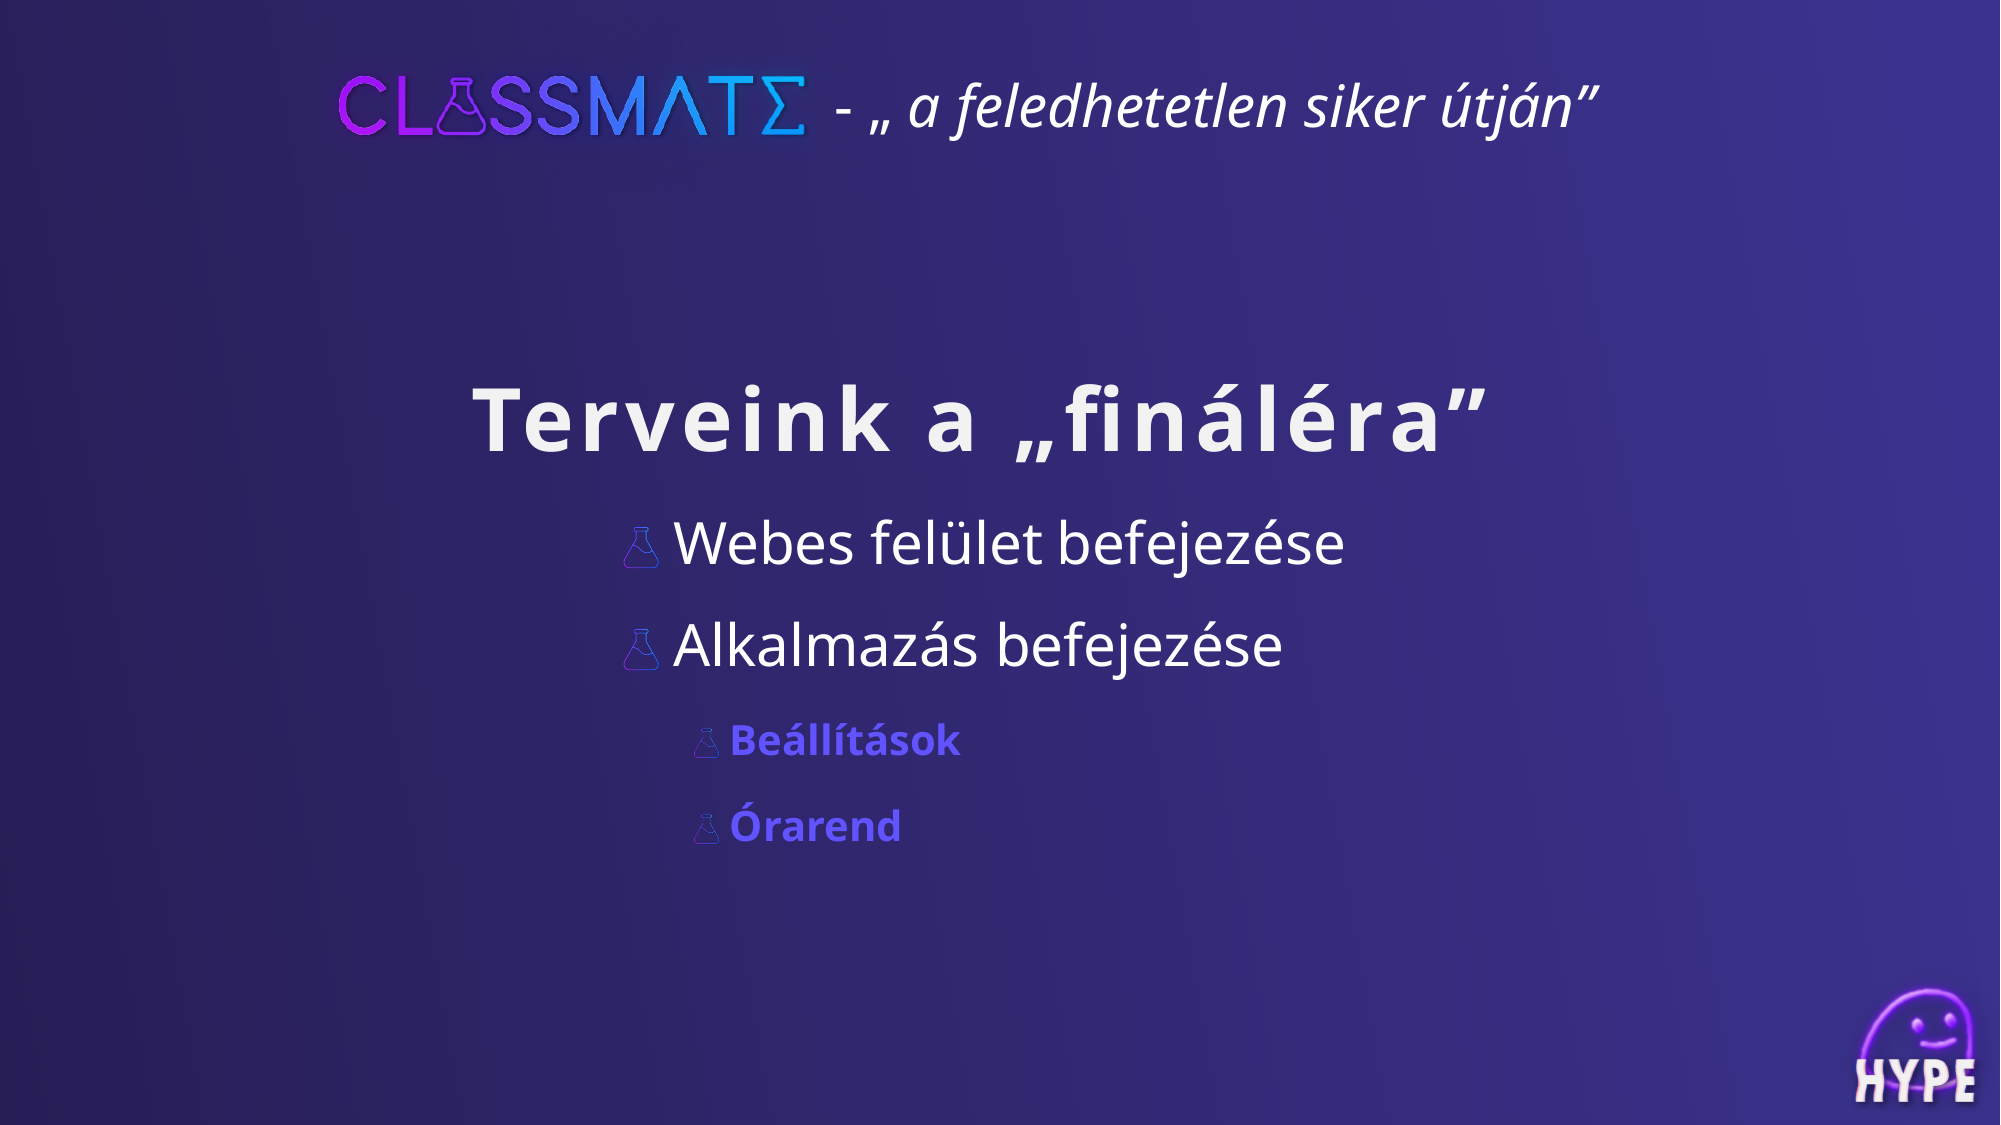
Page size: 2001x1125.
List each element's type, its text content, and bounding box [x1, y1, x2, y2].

picture [683, 714, 730, 762]
picture [1780, 909, 2000, 1125]
title Terveink a „fináléra” [132, 333, 1827, 520]
picture [683, 800, 730, 848]
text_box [265, 19, 1768, 191]
text_box Webes felület befejezése Alkalmazás befejezése Beállítások Órarend [593, 512, 1686, 1085]
picture [608, 609, 674, 676]
picture [608, 507, 674, 574]
